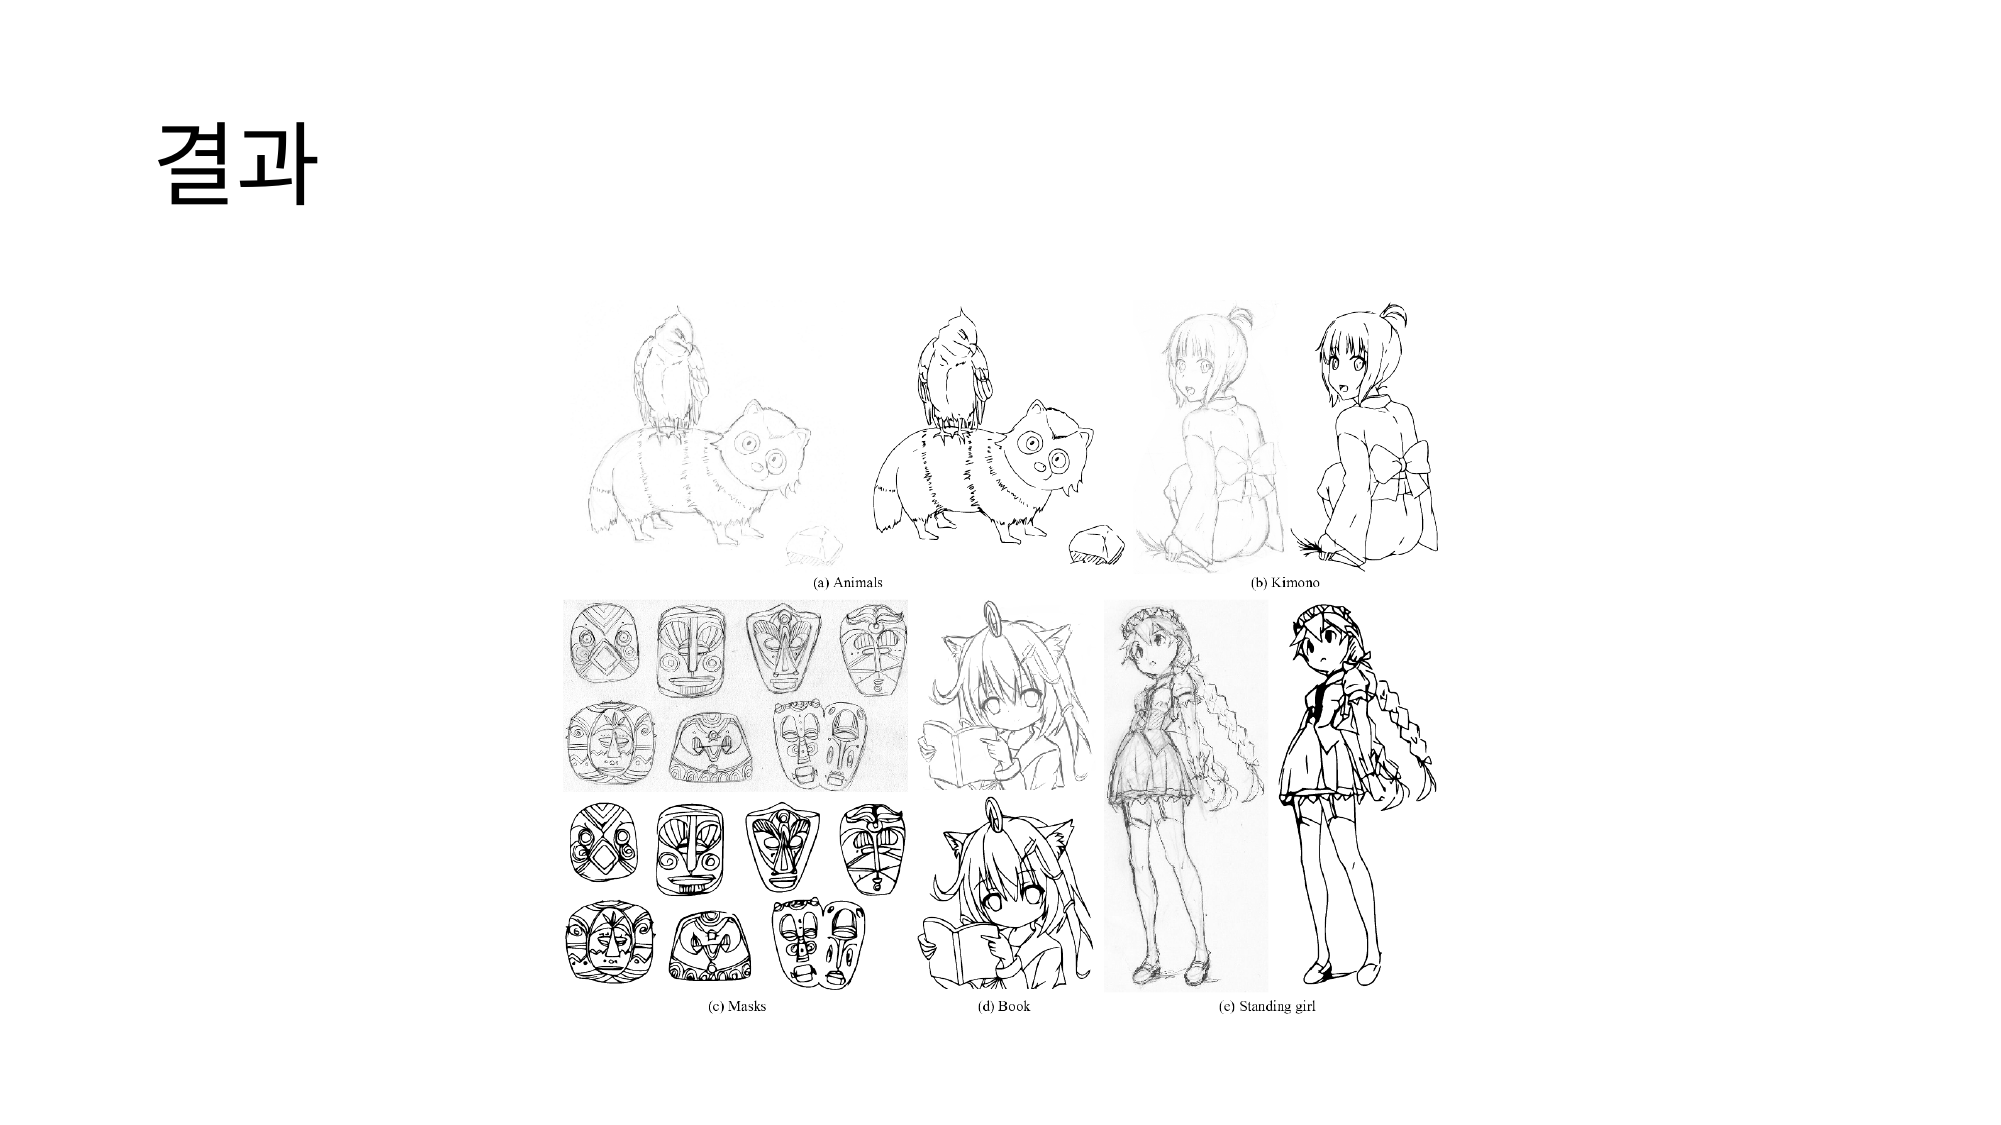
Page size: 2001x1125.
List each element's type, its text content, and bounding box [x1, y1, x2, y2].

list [561, 299, 1439, 1014]
title 결과 [137, 59, 1863, 278]
